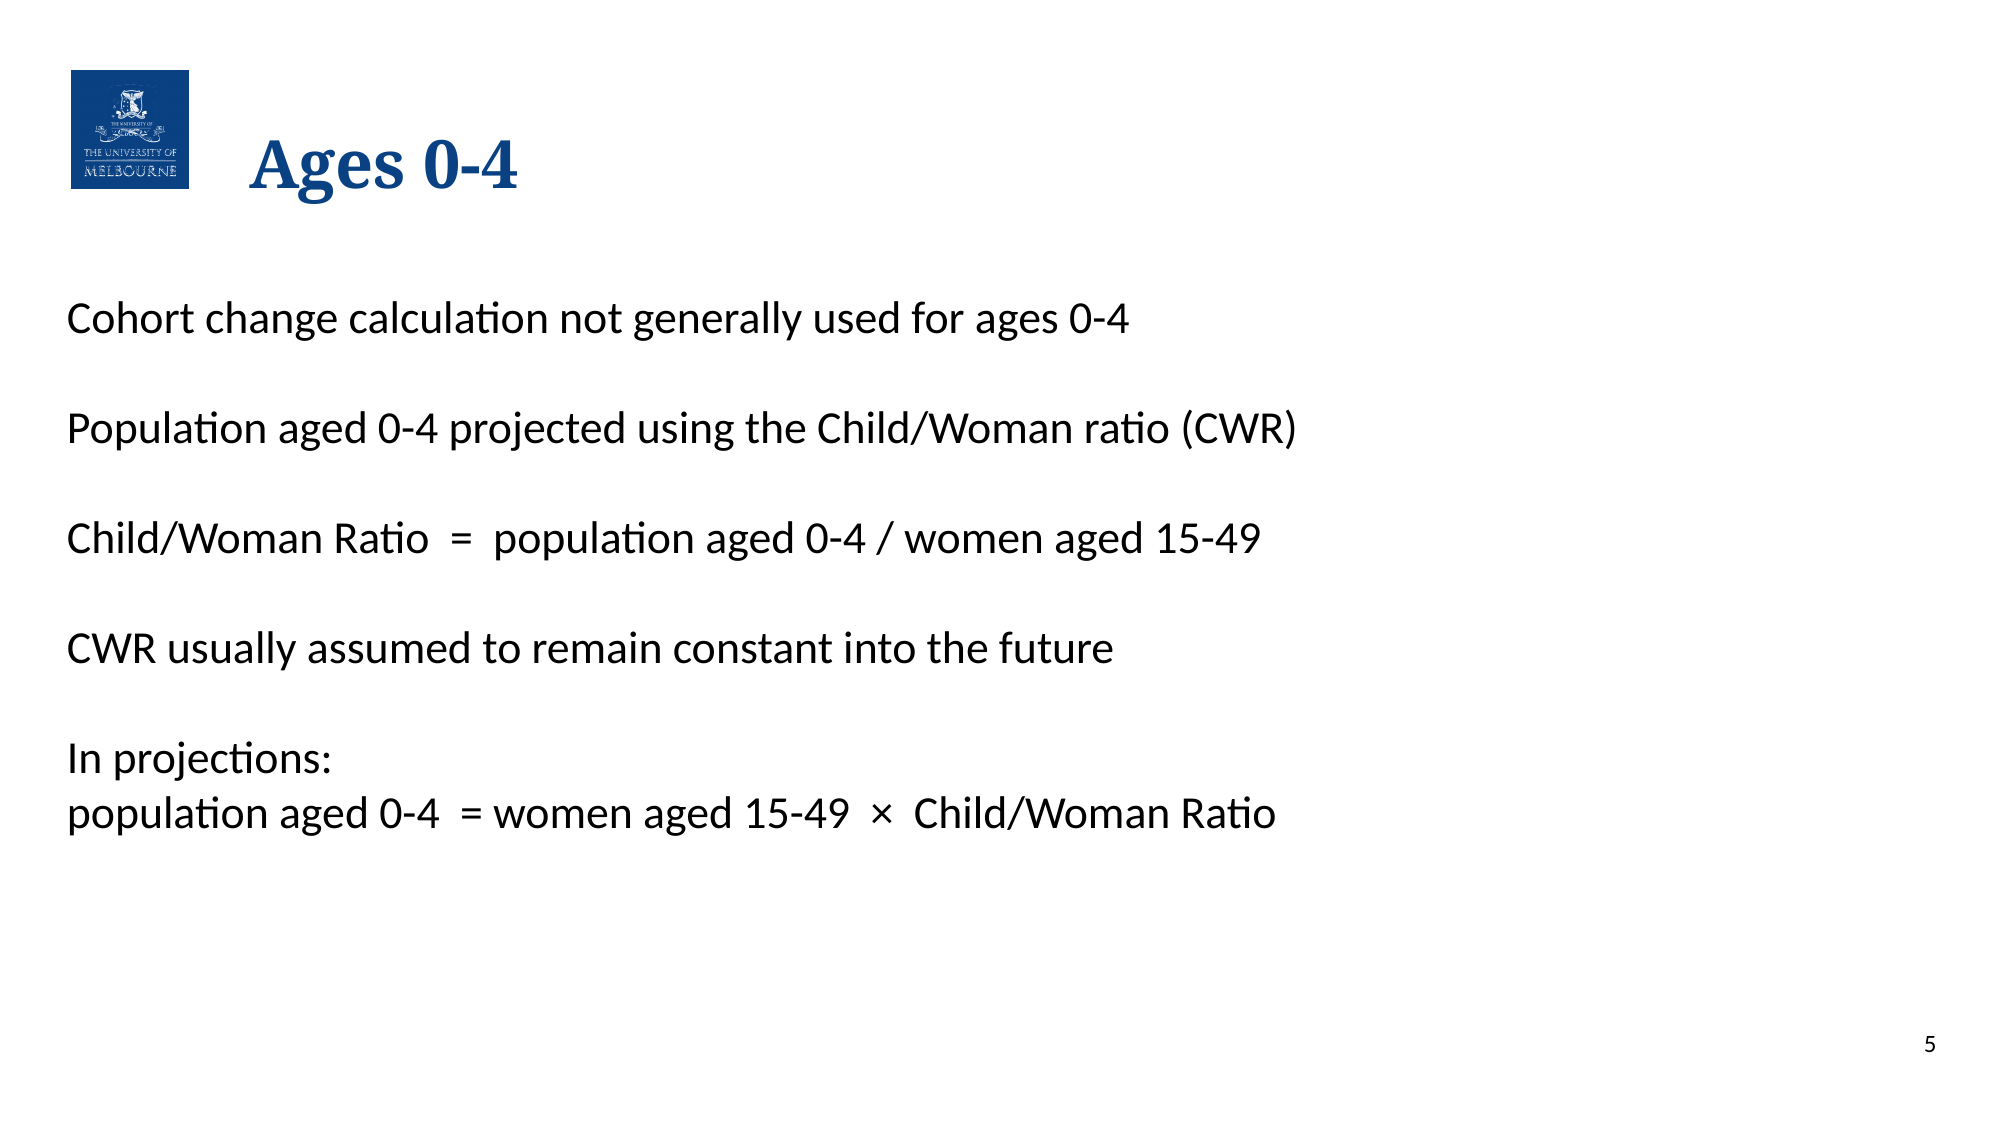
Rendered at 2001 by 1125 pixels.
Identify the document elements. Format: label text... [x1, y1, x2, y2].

title Ages 0-4 [234, 64, 1924, 211]
picture [71, 70, 189, 189]
slide_number 5 [1797, 1012, 1937, 1073]
list Cohort change calculation not generally used for ages 0-4 Population aged 0-4 projected using the Child/Woman ratio (CWR) Child/Woman Ratio = population aged 0-4 / women aged 15-49 CWR usually assumed to remain constant into the future In projections: population aged 0-4 = women aged 15-49 × Child/Woman Ratio [51, 280, 1924, 970]
